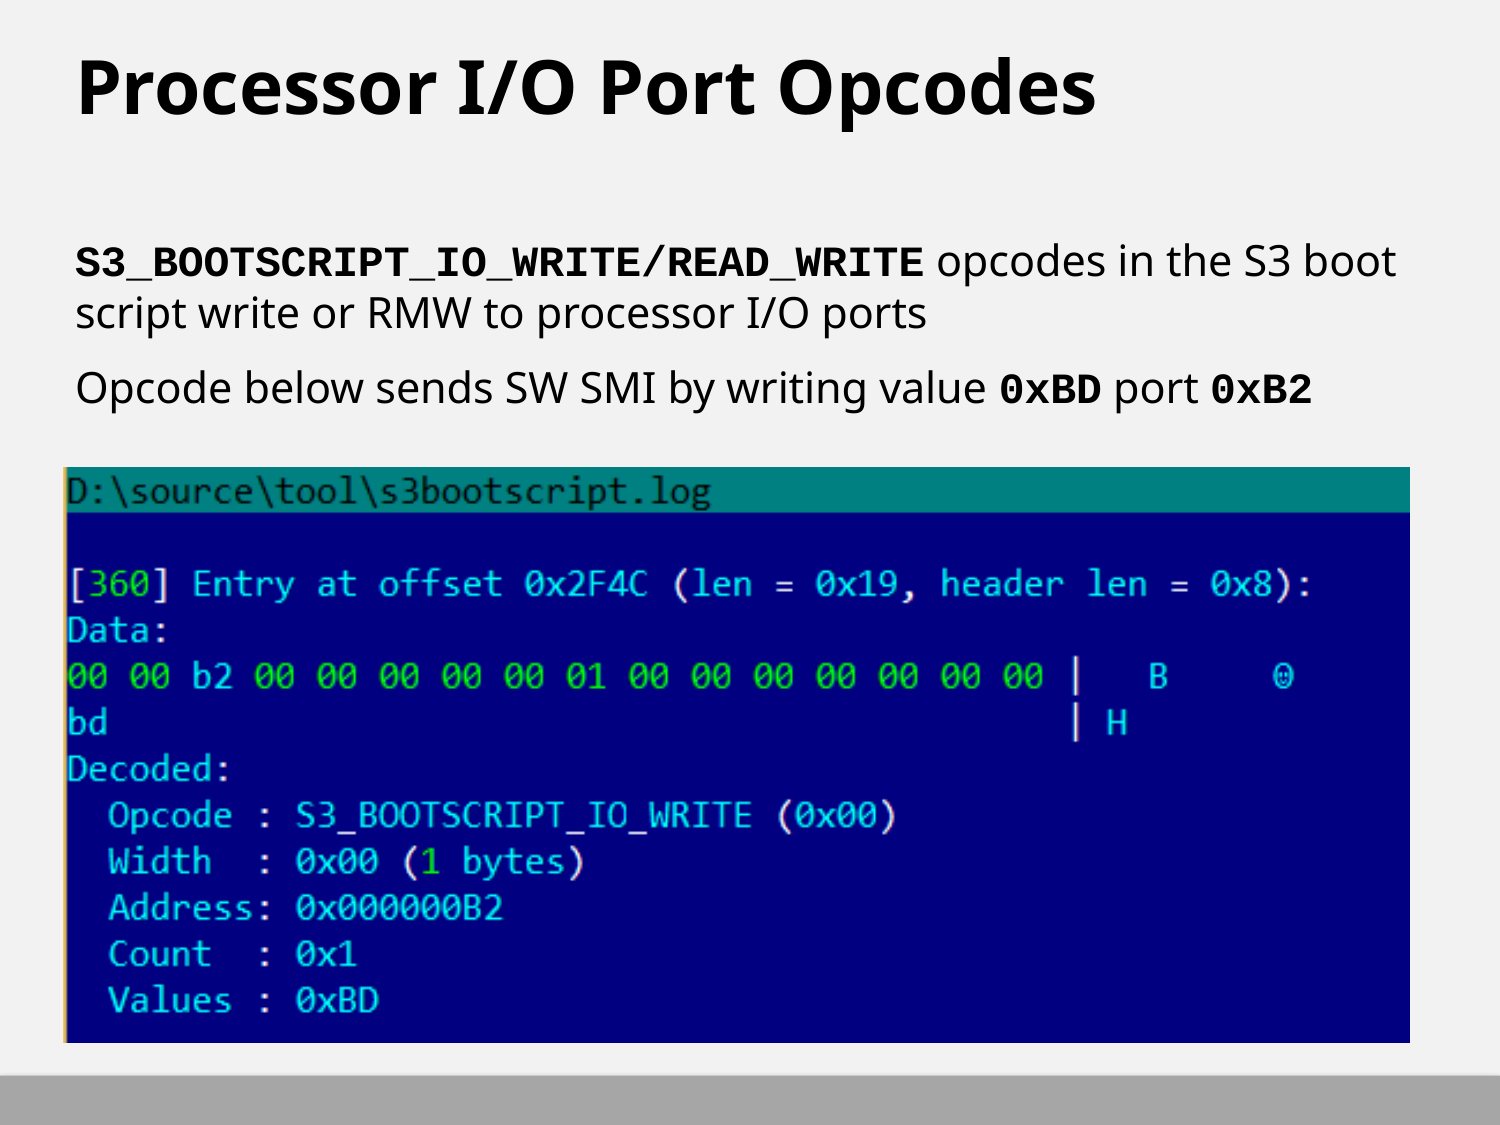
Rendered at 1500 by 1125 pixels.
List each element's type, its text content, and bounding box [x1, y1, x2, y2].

list S3_BOOTSCRIPT_IO_WRITE/READ_WRITE opcodes in the S3 boot script write or RMW to processor I/O ports Opcode below sends SW SMI by writing value 0xBD port 0xB2 [75, 233, 1425, 413]
picture [62, 467, 1410, 1044]
title Processor I/O Port Opcodes [75, 40, 1425, 203]
